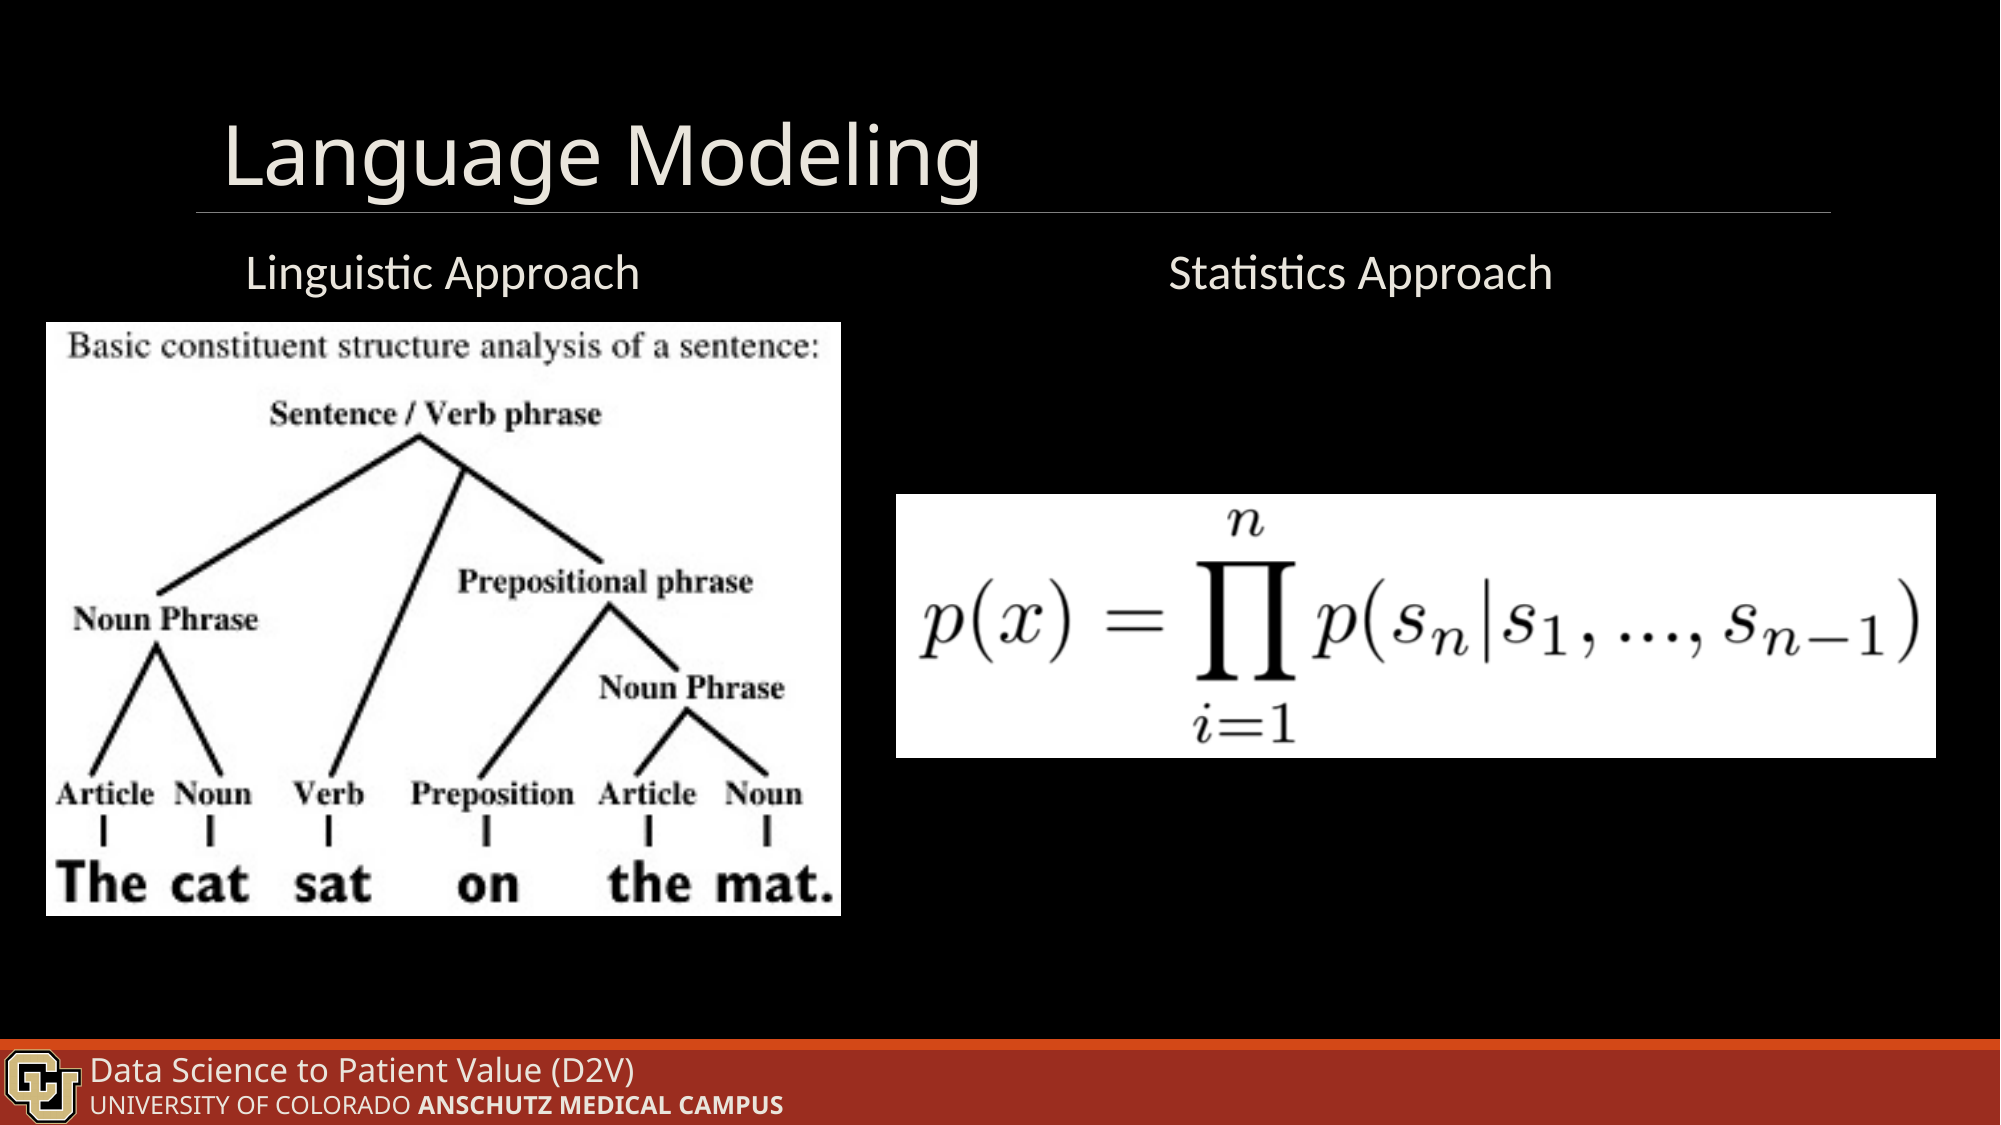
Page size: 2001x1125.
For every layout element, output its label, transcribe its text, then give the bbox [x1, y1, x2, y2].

title Language Modeling [206, 64, 1857, 211]
text_box Data Science to Patient Value (D2V) UNIVERSITY OF COLORADO ANSCHUTZ MEDICAL CAMPUS [74, 1042, 1116, 1125]
picture [45, 321, 842, 916]
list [896, 494, 1937, 758]
text_box Linguistic Approach [230, 231, 656, 307]
text_box Statistics Approach [1153, 231, 1569, 307]
picture [4, 1049, 90, 1124]
